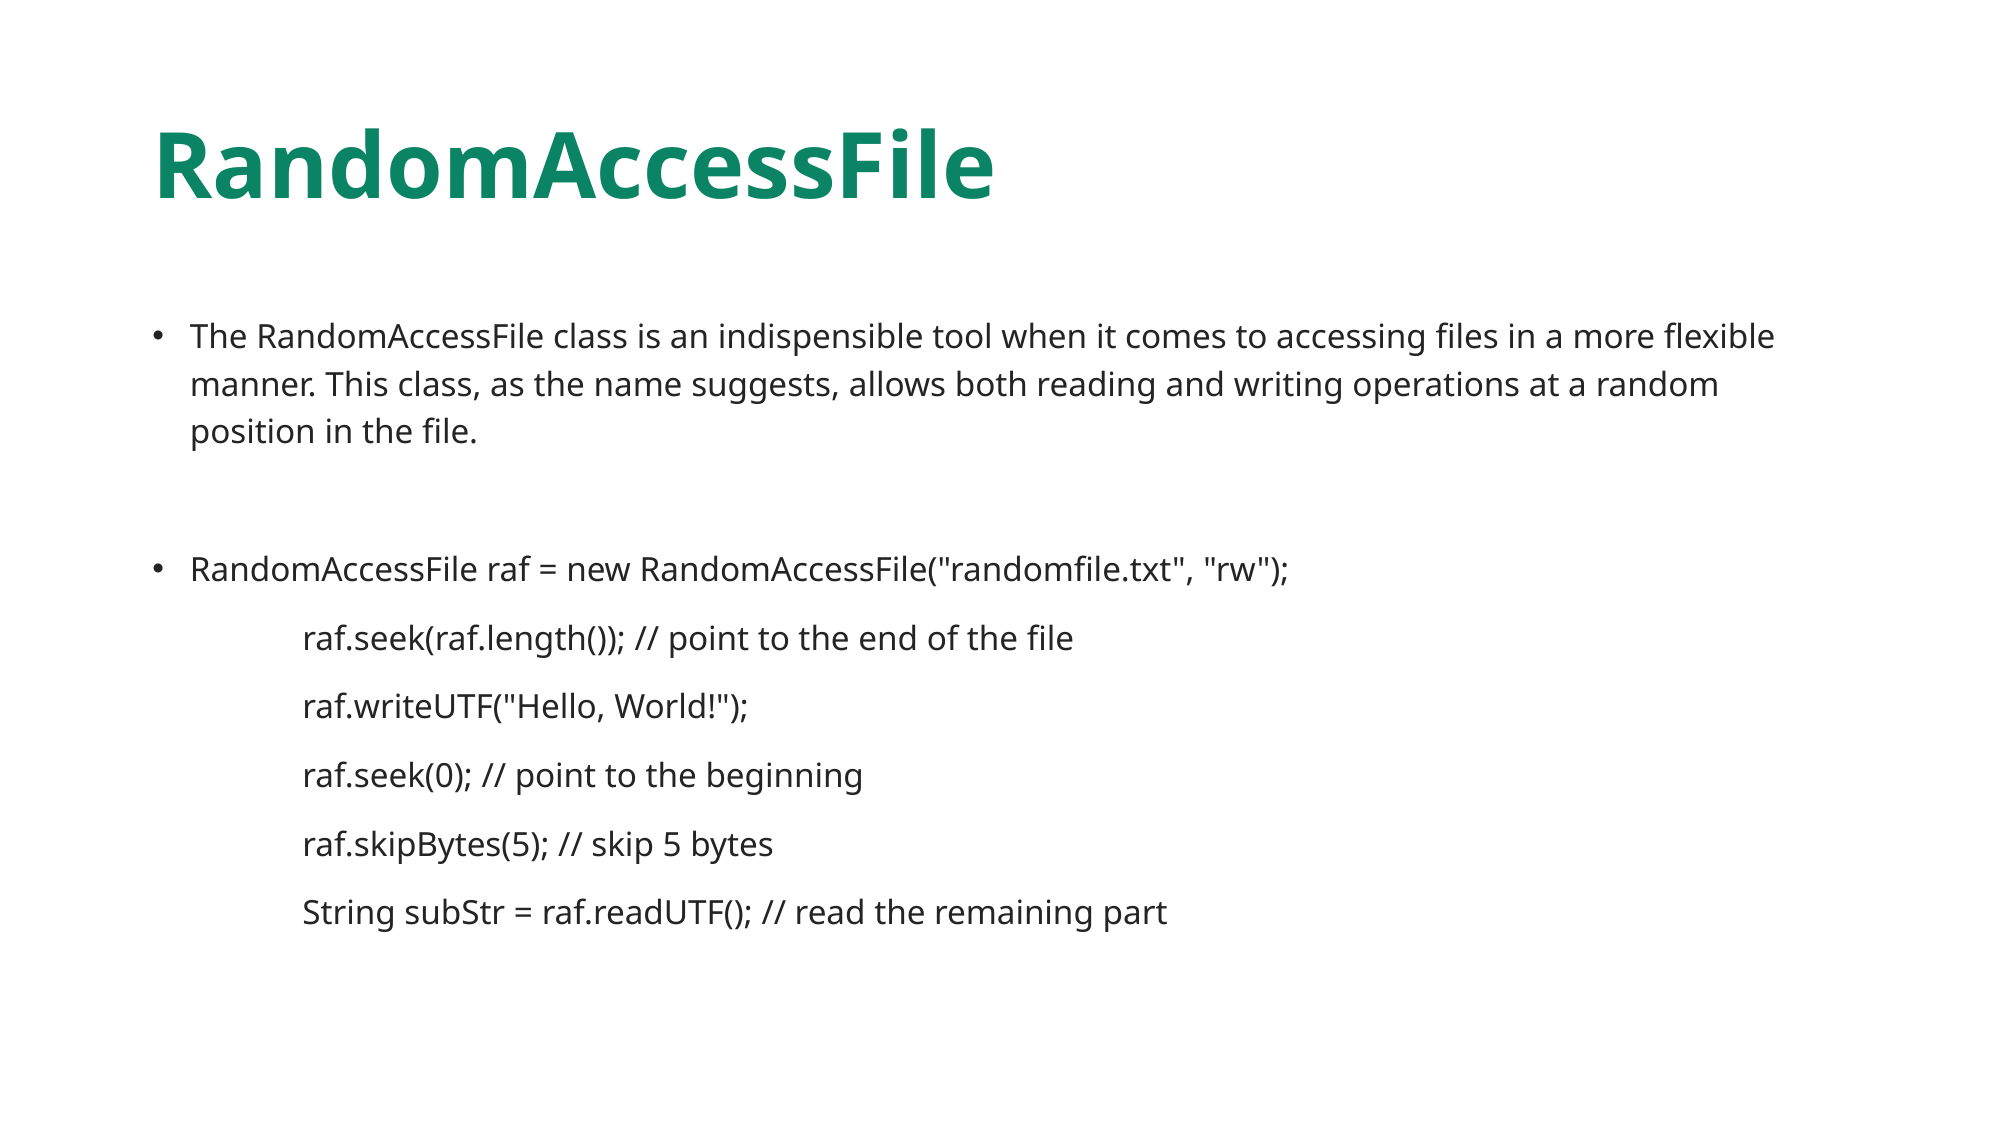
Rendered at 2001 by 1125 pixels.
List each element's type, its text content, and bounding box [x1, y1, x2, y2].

title RandomAccessFile [137, 59, 1863, 278]
list The RandomAccessFile class is an indispensible tool when it comes to accessing files in a more flexible manner. This class, as the name suggests, allows both reading and writing operations at a random position in the file. RandomAccessFile raf = new RandomAccessFile("randomfile.txt", "rw"); raf.seek(raf.length()); // point to the end of the file raf.writeUTF("Hello, World!"); raf.seek(0); // point to the beginning raf.skipBytes(5); // skip 5 bytes String subStr = raf.readUTF(); // read the remaining part [137, 299, 1863, 1014]
